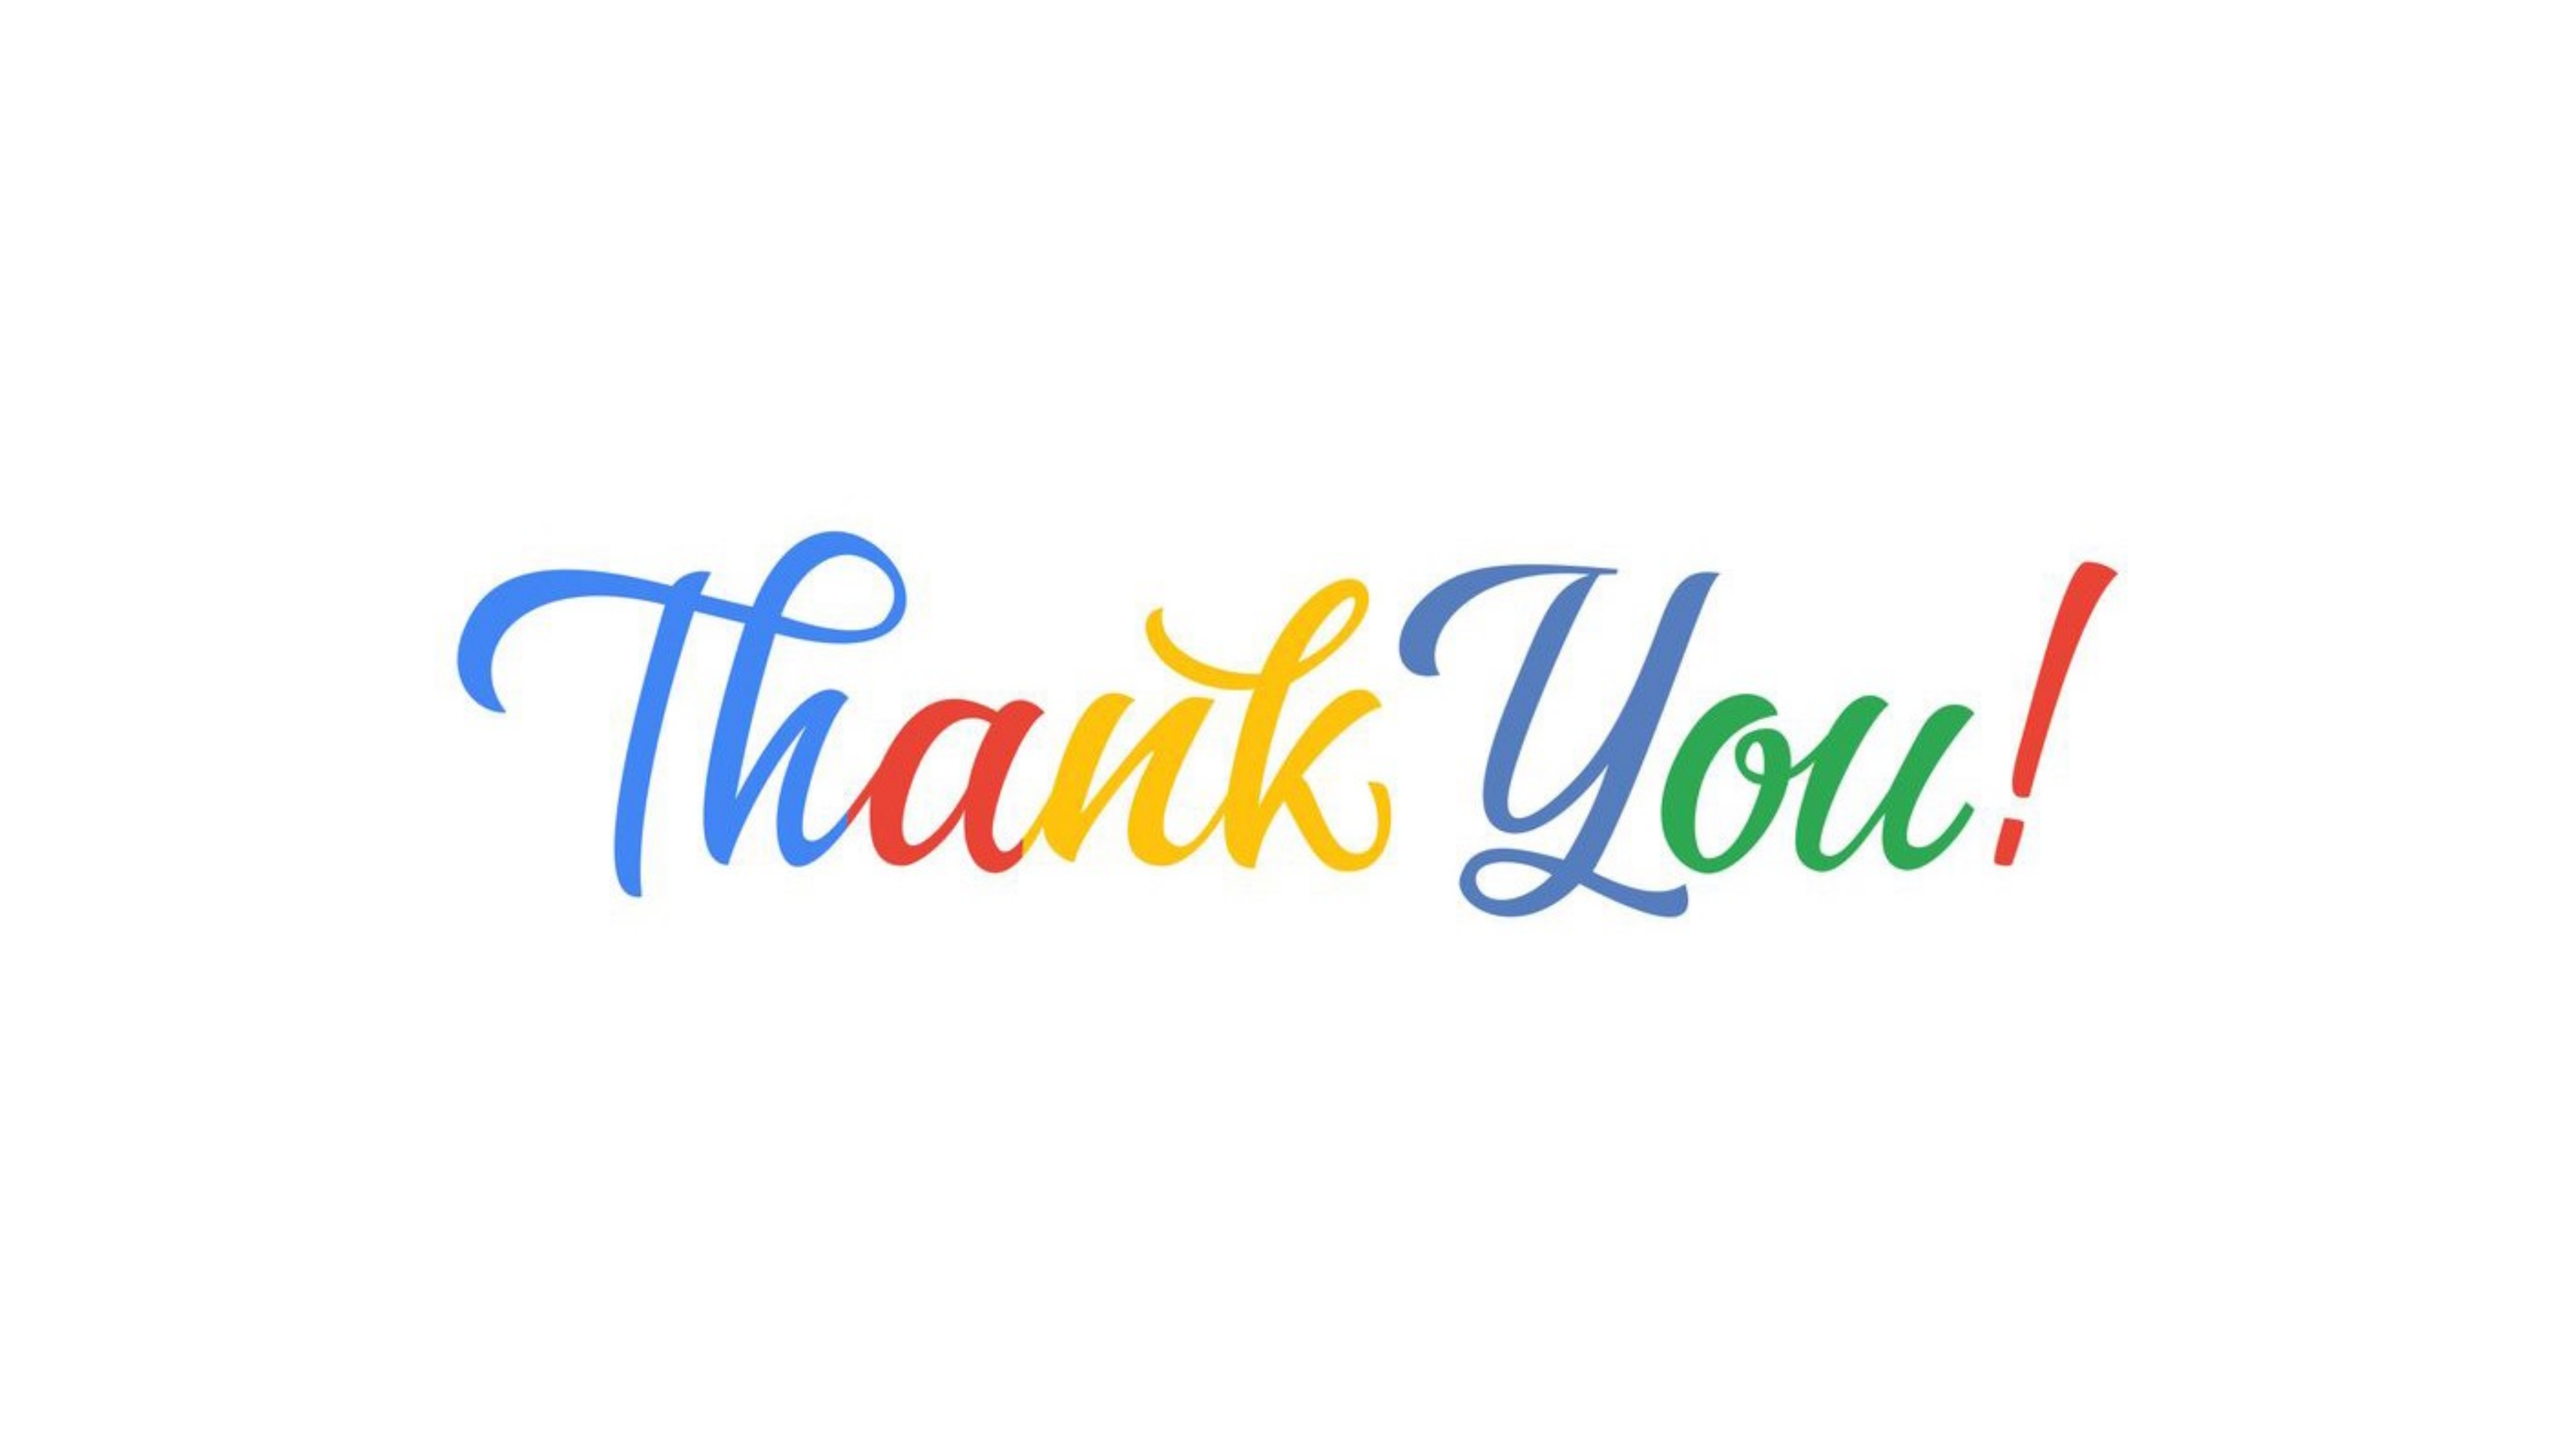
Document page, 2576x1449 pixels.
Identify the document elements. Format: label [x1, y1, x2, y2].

picture [377, 466, 2199, 983]
